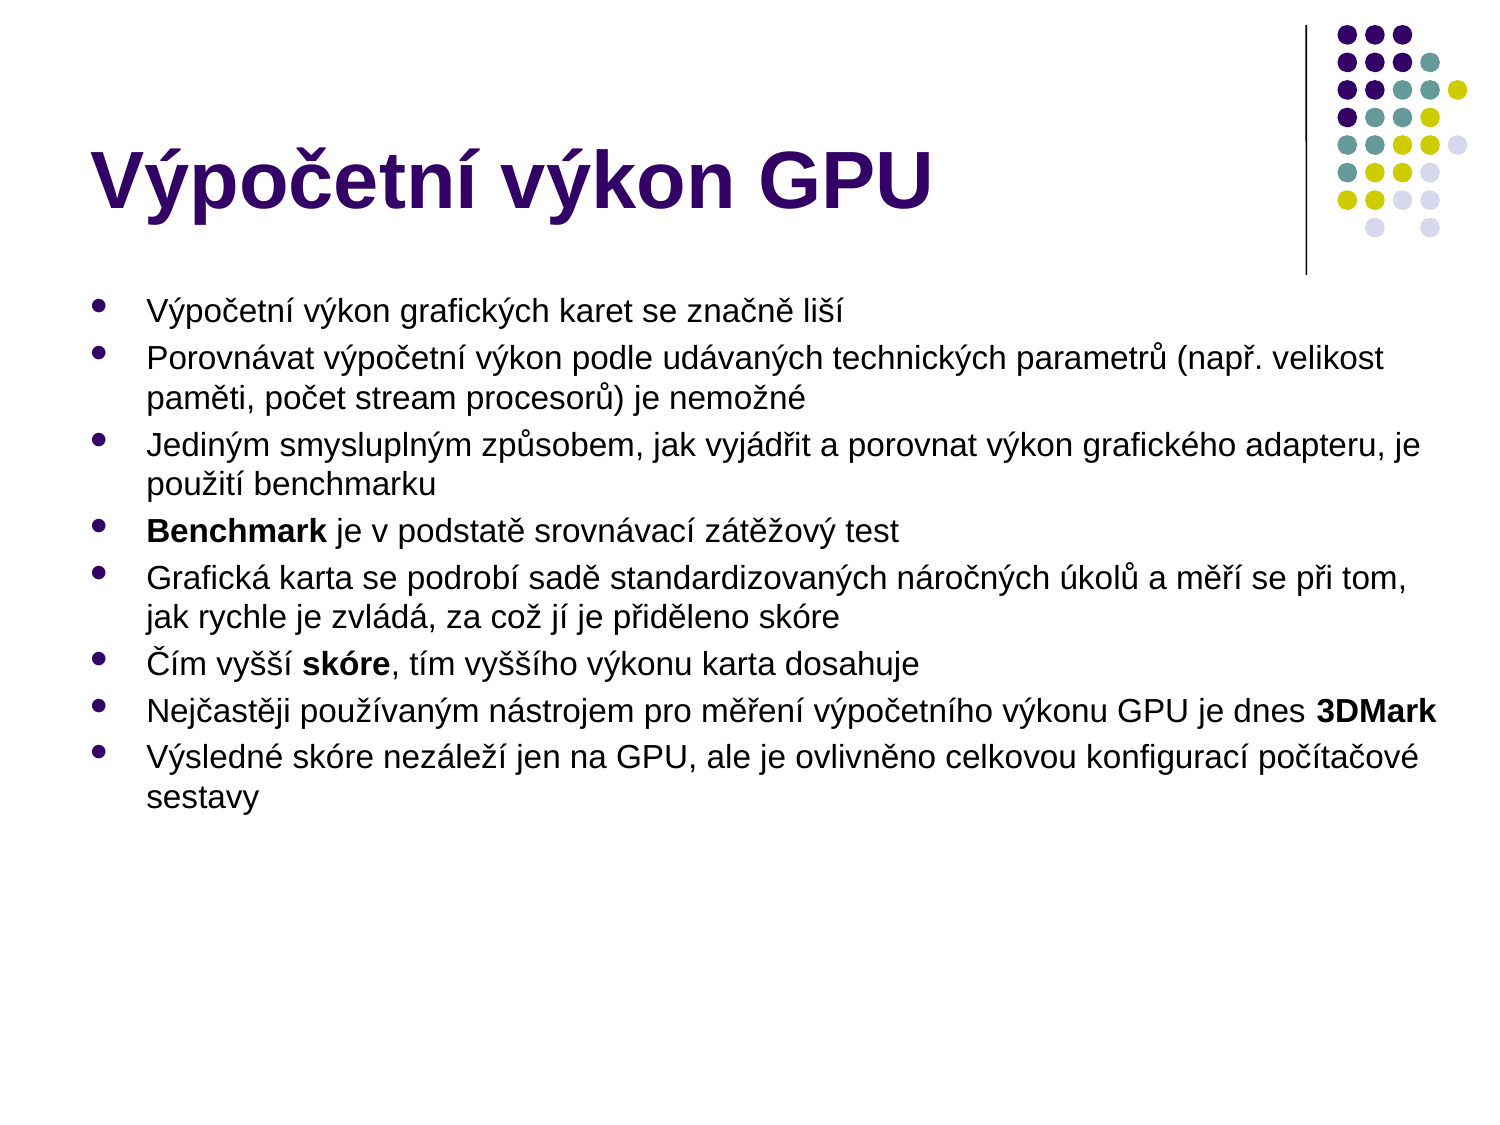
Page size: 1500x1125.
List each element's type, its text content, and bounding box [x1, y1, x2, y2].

list Výpočetní výkon grafických karet se značně liší Porovnávat výpočetní výkon podle udávaných technických parametrů (např. velikost paměti, počet stream procesorů) je nemožné Jediným smysluplným způsobem, jak vyjádřit a porovnat výkon grafického adapteru, je použití benchmarku Benchmark je v podstatě srovnávací zátěžový test Grafická karta se podrobí sadě standardizovaných náročných úkolů a měří se při tom, jak rychle je zvládá, za což jí je přiděleno skóre Čím vyšší skóre, tím vyššího výkonu karta dosahuje Nejčastěji používaným nástrojem pro měření výpočetního výkonu GPU je dnes 3DMark Výsledné skóre nezáleží jen na GPU, ale je ovlivněno celkovou konfigurací počítačové sestavy [75, 282, 1459, 1006]
title Výpočetní výkon GPU [75, 20, 1313, 233]
